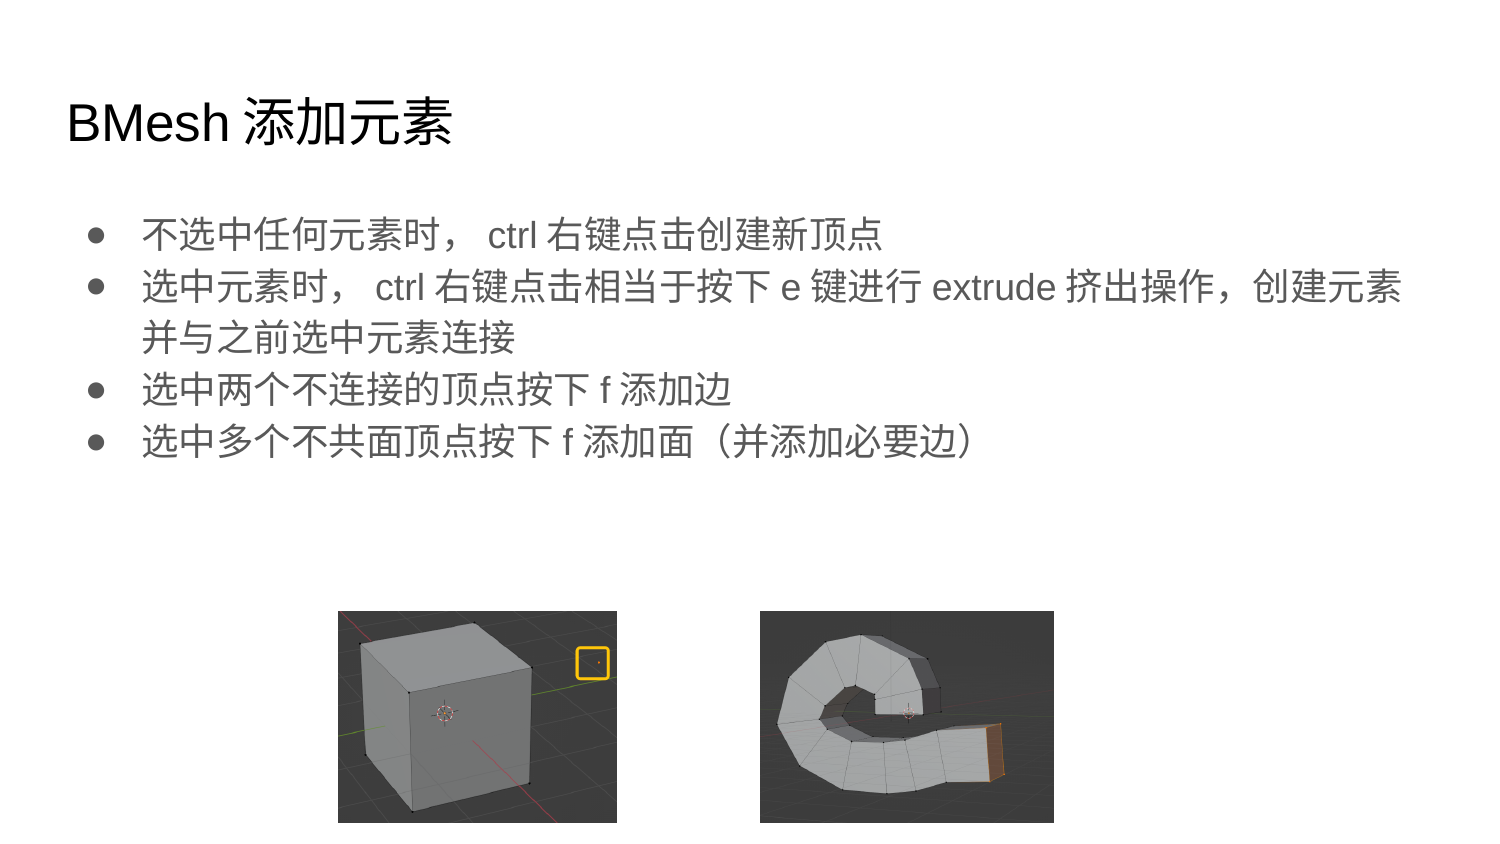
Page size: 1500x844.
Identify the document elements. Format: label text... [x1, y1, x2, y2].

list 不选中任何元素时，ctrl右键点击创建新顶点 选中元素时，ctrl右键点击相当于按下e键进行extrude挤出操作，创建元素并与之前选中元素连接 选中两个不连接的顶点按下f添加边 选中多个不共面顶点按下f添加面（并添加必要边） [51, 189, 1449, 750]
picture [337, 610, 617, 824]
picture [760, 610, 1054, 824]
title BMesh添加元素 [51, 72, 1449, 167]
